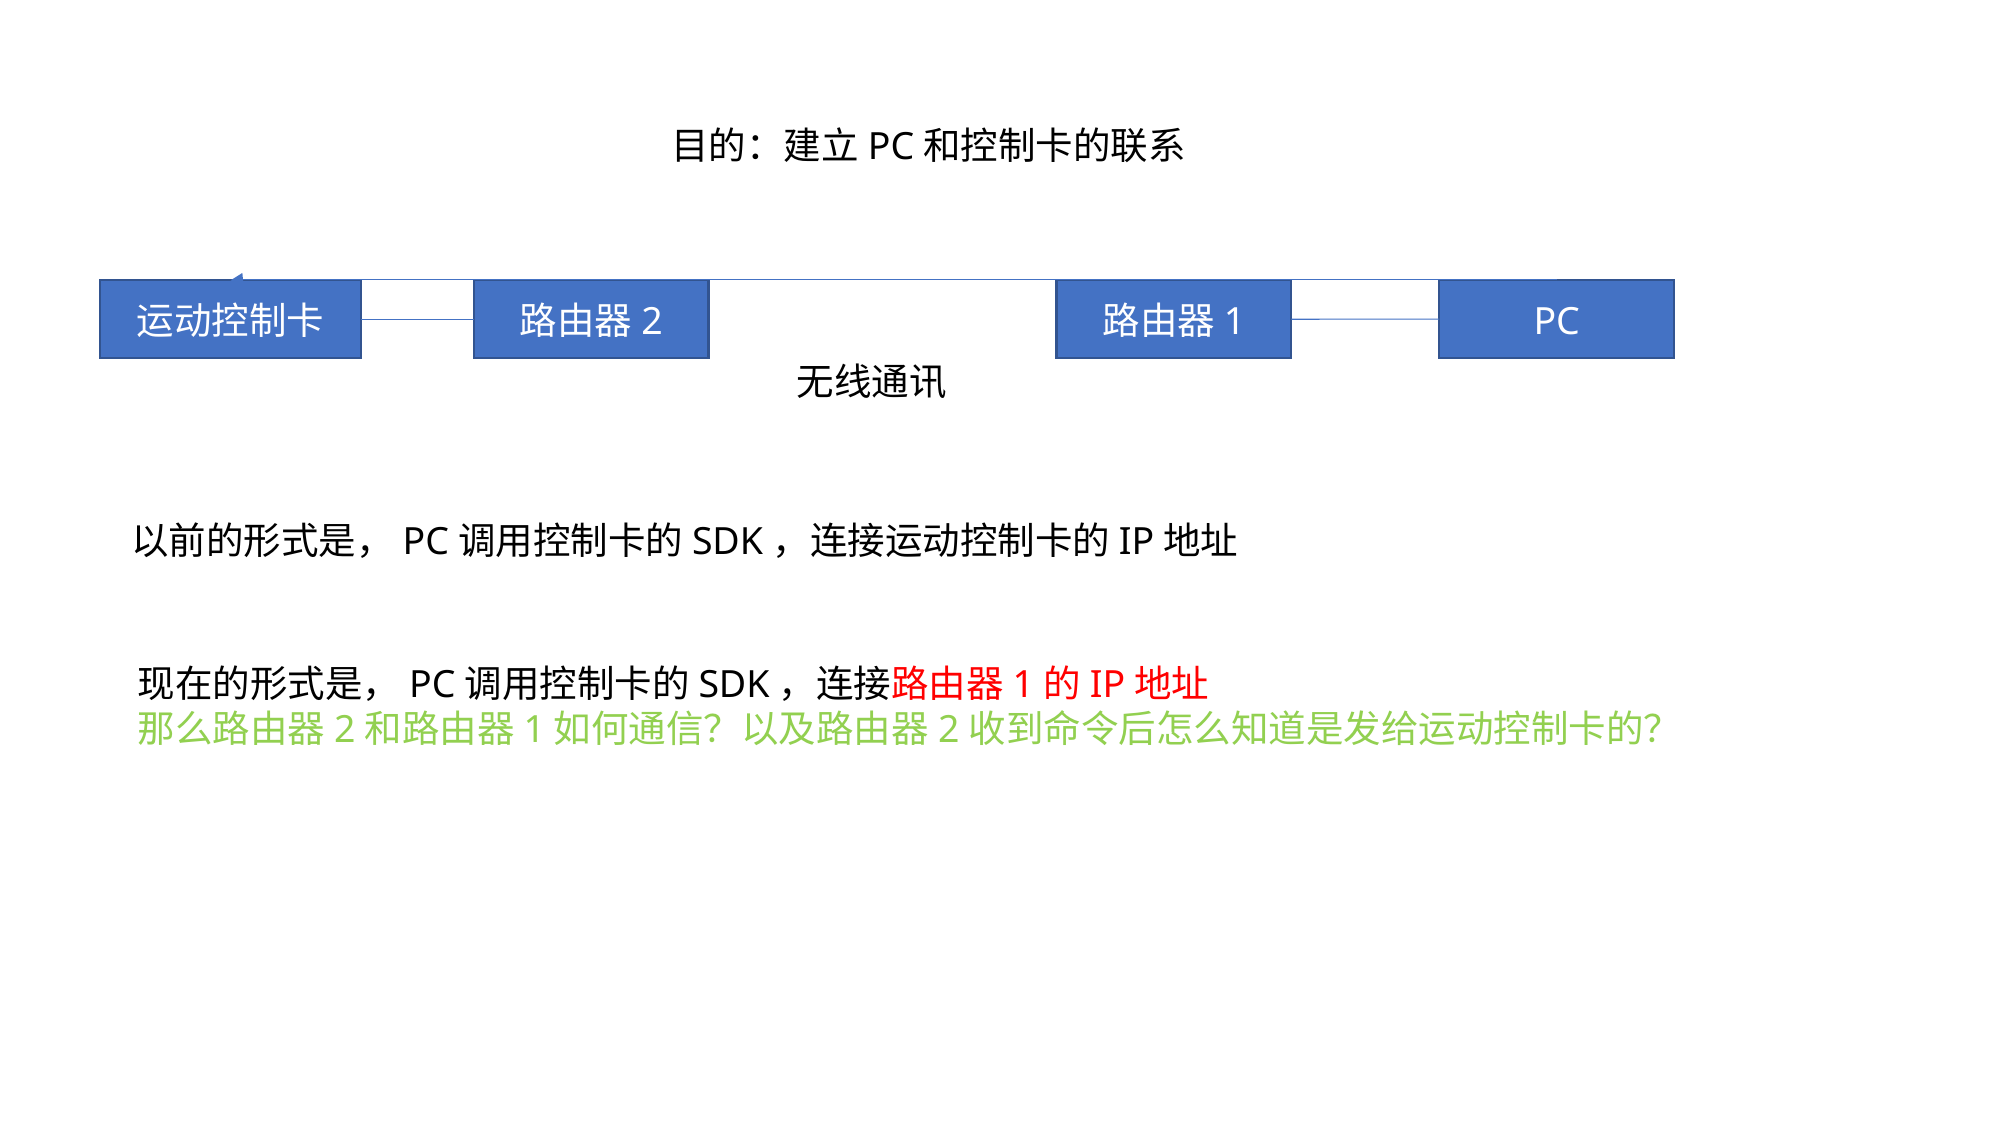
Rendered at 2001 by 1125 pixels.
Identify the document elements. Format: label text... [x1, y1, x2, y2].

text_box 目的：建立PC和控制卡的联系 [896, 114, 1201, 175]
text_box 现在的形式是，PC调用控制卡的SDK，连接路由器1的IP地址 那么路由器2和路由器1如何通信？以及路由器2收到命令后怎么知道是发给运动控制卡的？ [896, 652, 1696, 758]
text_box 以前的形式是，PC调用控制卡的SDK，连接运动控制卡的IP地址 [896, 509, 1254, 570]
text_box 以前的形式是，PC调用控制卡的SDK，连接运动控制卡的IP地址 [116, 509, 893, 570]
text_box 无线通讯 [896, 350, 962, 411]
text_box 目的：建立PC和控制卡的联系 [656, 114, 893, 175]
text_box 路由器1 [1055, 280, 1292, 359]
text_box PC [1438, 279, 1675, 359]
text_box 无线通讯 [782, 350, 893, 411]
text_box 运动控制卡 [99, 279, 362, 359]
text_box 路由器2 [473, 280, 710, 359]
text_box 现在的形式是，PC调用控制卡的SDK，连接路由器1的IP地址 那么路由器2和路由器1如何通信？以及路由器2收到命令后怎么知道是发给运动控制卡的？ [122, 652, 893, 758]
